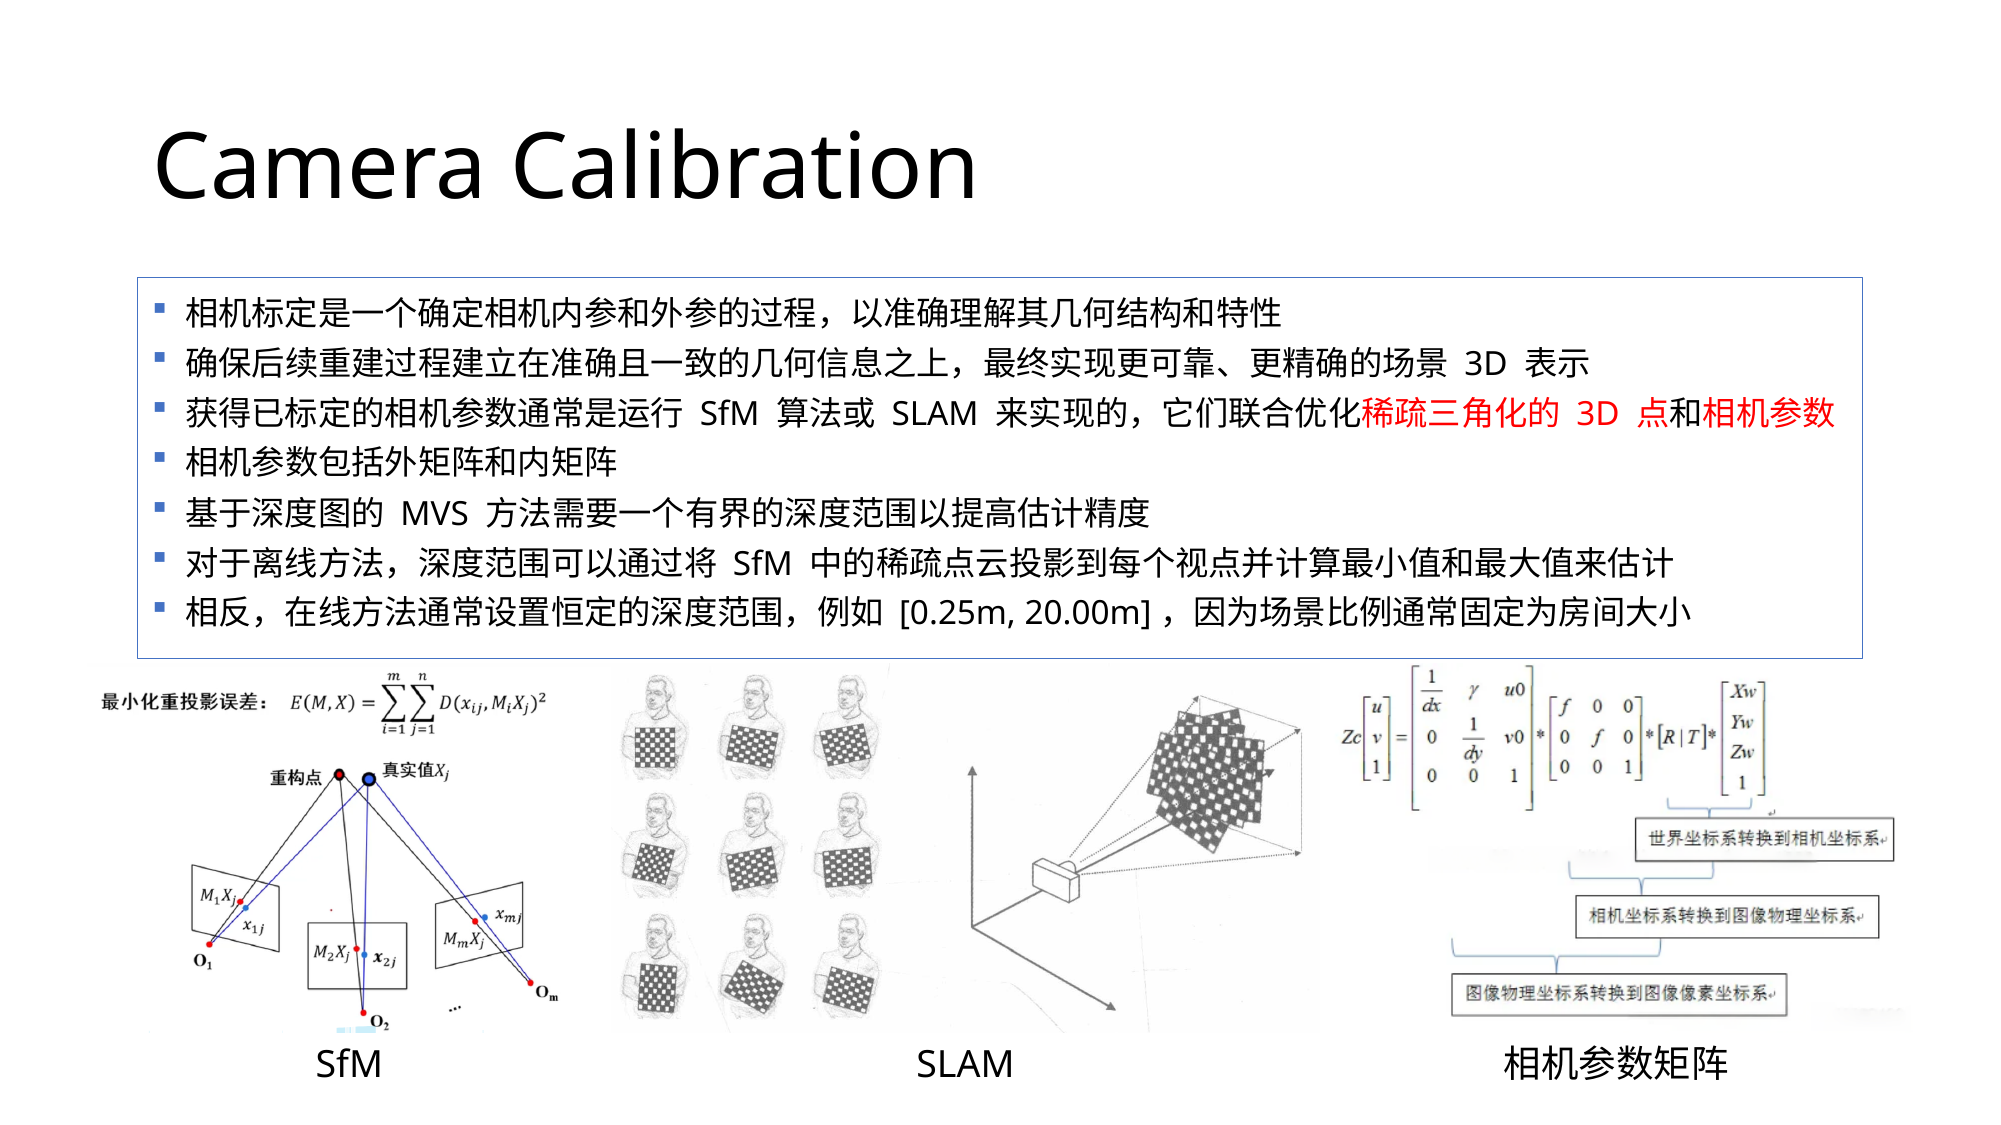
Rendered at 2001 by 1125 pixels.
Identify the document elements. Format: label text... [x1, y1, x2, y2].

title Camera Calibration [137, 59, 1863, 277]
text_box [87, 663, 1913, 1094]
